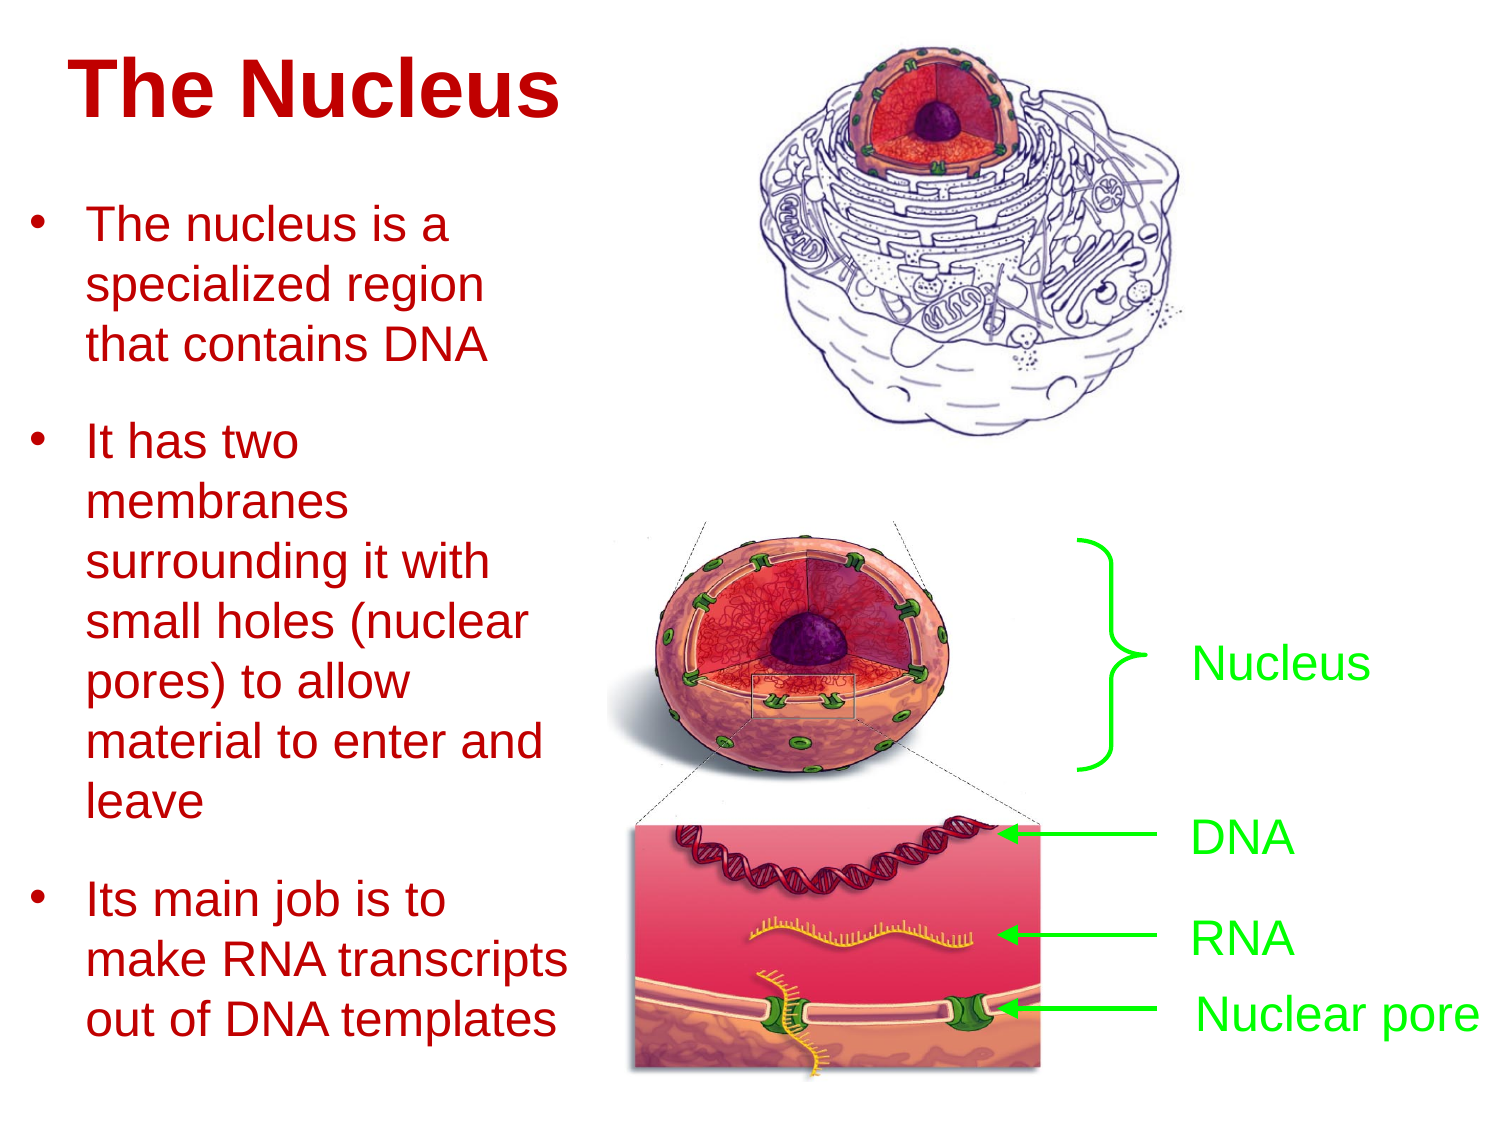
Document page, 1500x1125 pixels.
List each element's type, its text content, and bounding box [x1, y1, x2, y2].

text_box The Nucleus [52, 27, 579, 144]
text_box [606, 521, 1497, 1083]
text_box The nucleus is a specialized region that contains DNA It has two membranes surrounding it with small holes (nuclear pores) to allow material to enter and leave Its main job is to make RNA transcripts out of DNA templates [14, 183, 587, 1062]
picture [737, 26, 1199, 454]
